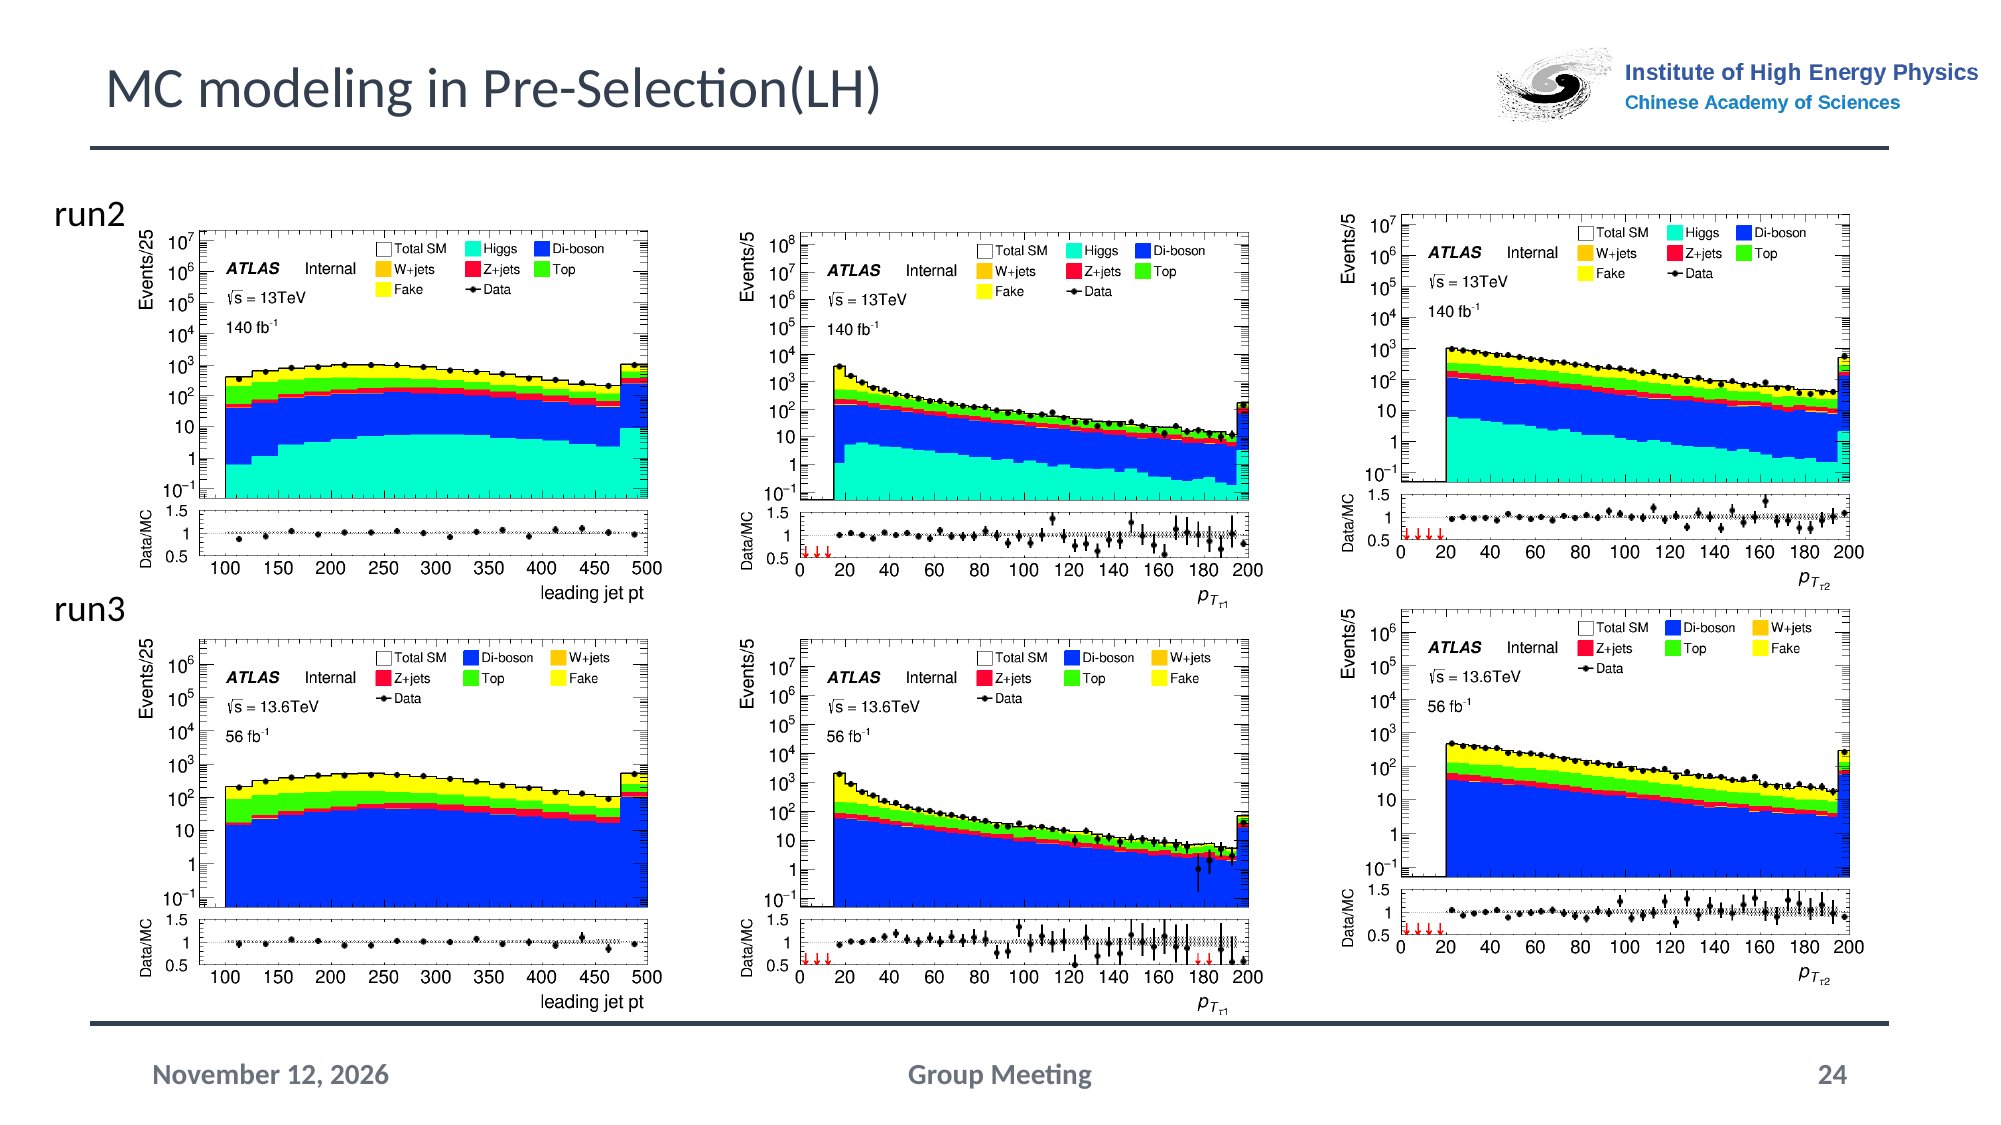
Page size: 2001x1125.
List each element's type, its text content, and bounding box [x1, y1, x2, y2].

list MC modeling in Pre-Selection(LH) [90, 51, 1136, 129]
picture [135, 636, 663, 1016]
text_box run3 [39, 576, 141, 637]
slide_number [137, 1042, 588, 1103]
picture [1495, 46, 1978, 123]
footer Group Meeting [662, 1042, 1338, 1103]
text_box run2 [39, 181, 141, 242]
picture [1337, 211, 1865, 591]
picture [1337, 606, 1865, 986]
picture [736, 636, 1264, 1016]
picture [736, 229, 1264, 609]
picture [135, 227, 663, 607]
slide_number 24 [1412, 1042, 1863, 1103]
